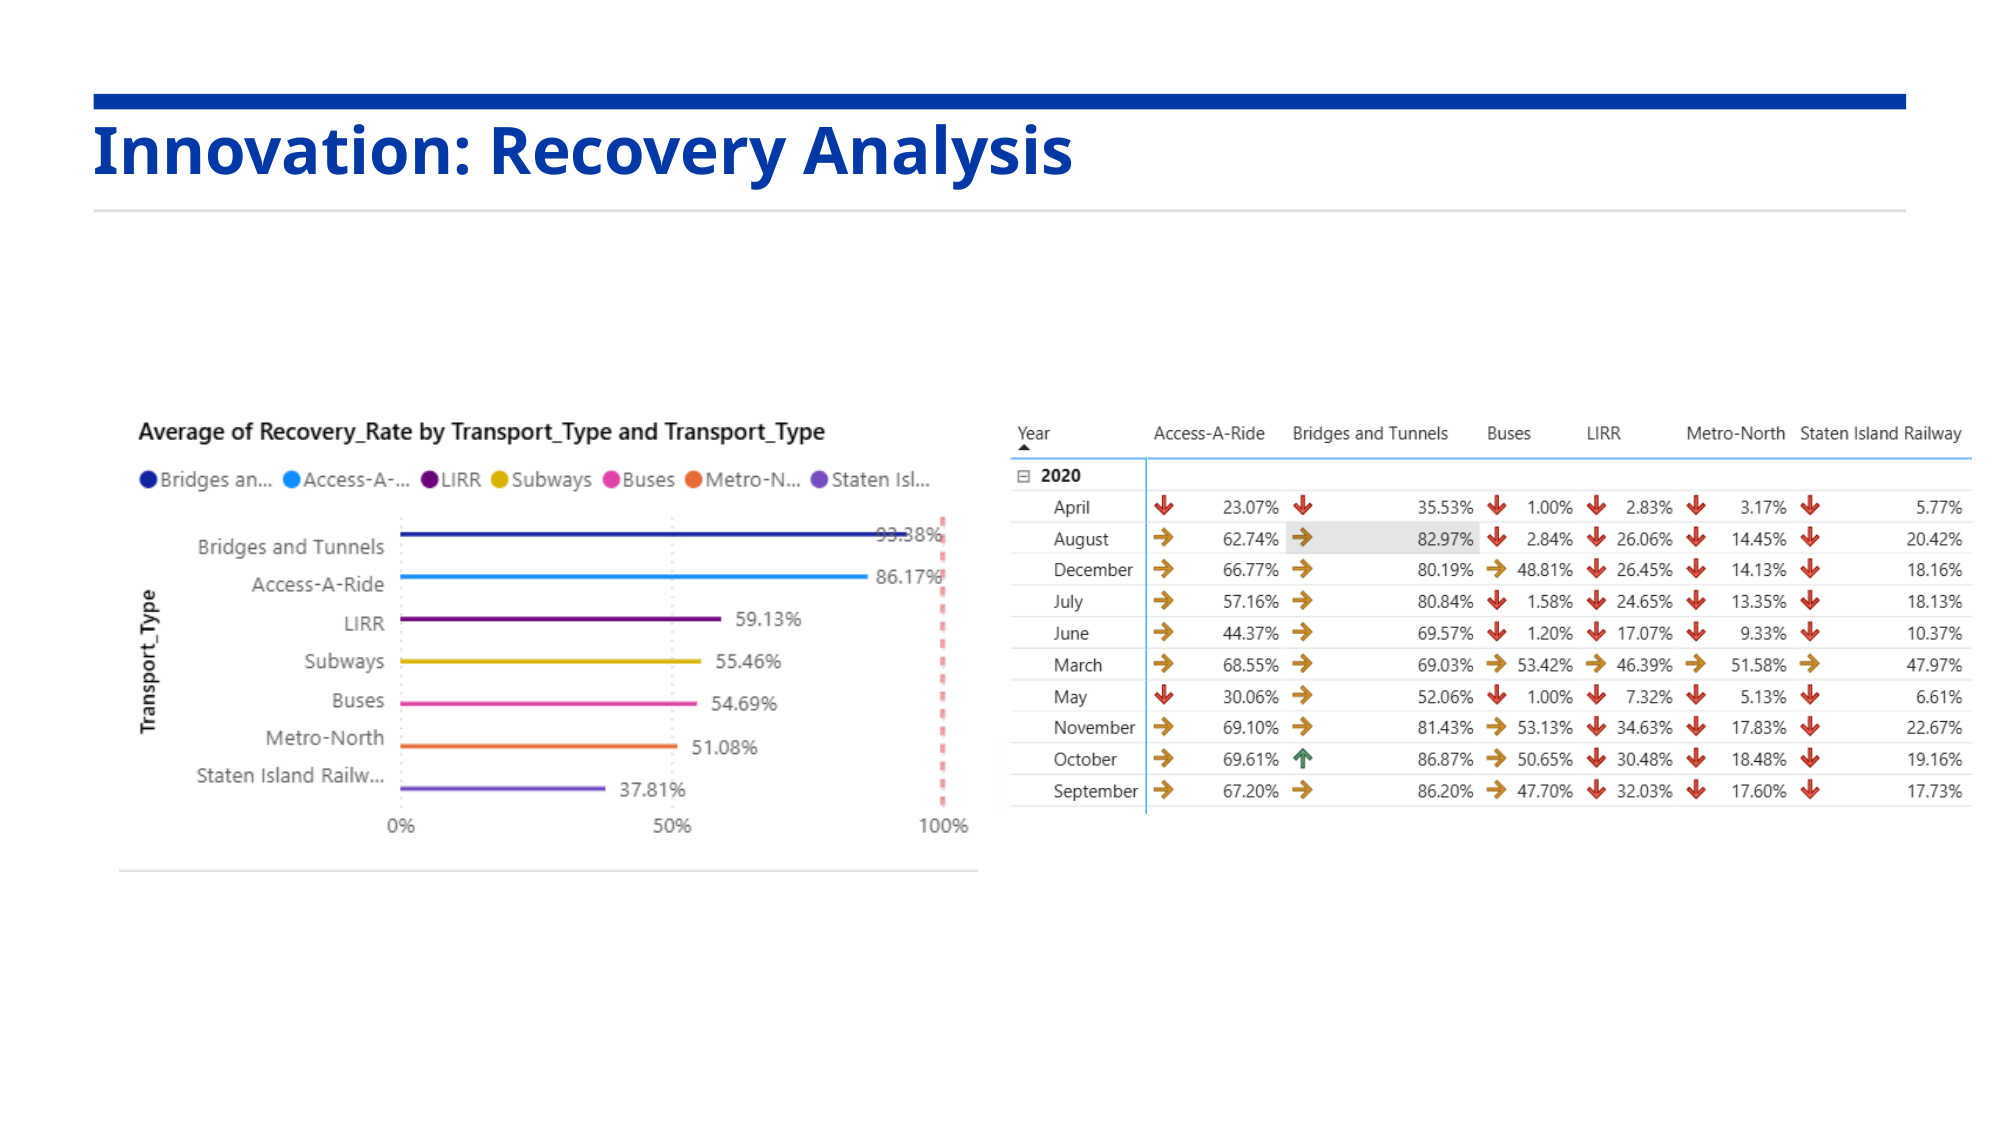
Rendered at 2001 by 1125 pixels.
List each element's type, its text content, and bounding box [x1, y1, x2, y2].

picture [998, 416, 1972, 814]
text_box Innovation: Recovery Analysis [93, 109, 1997, 189]
picture [119, 404, 978, 872]
text_box [93, 93, 1907, 109]
text_box [93, 209, 1907, 213]
